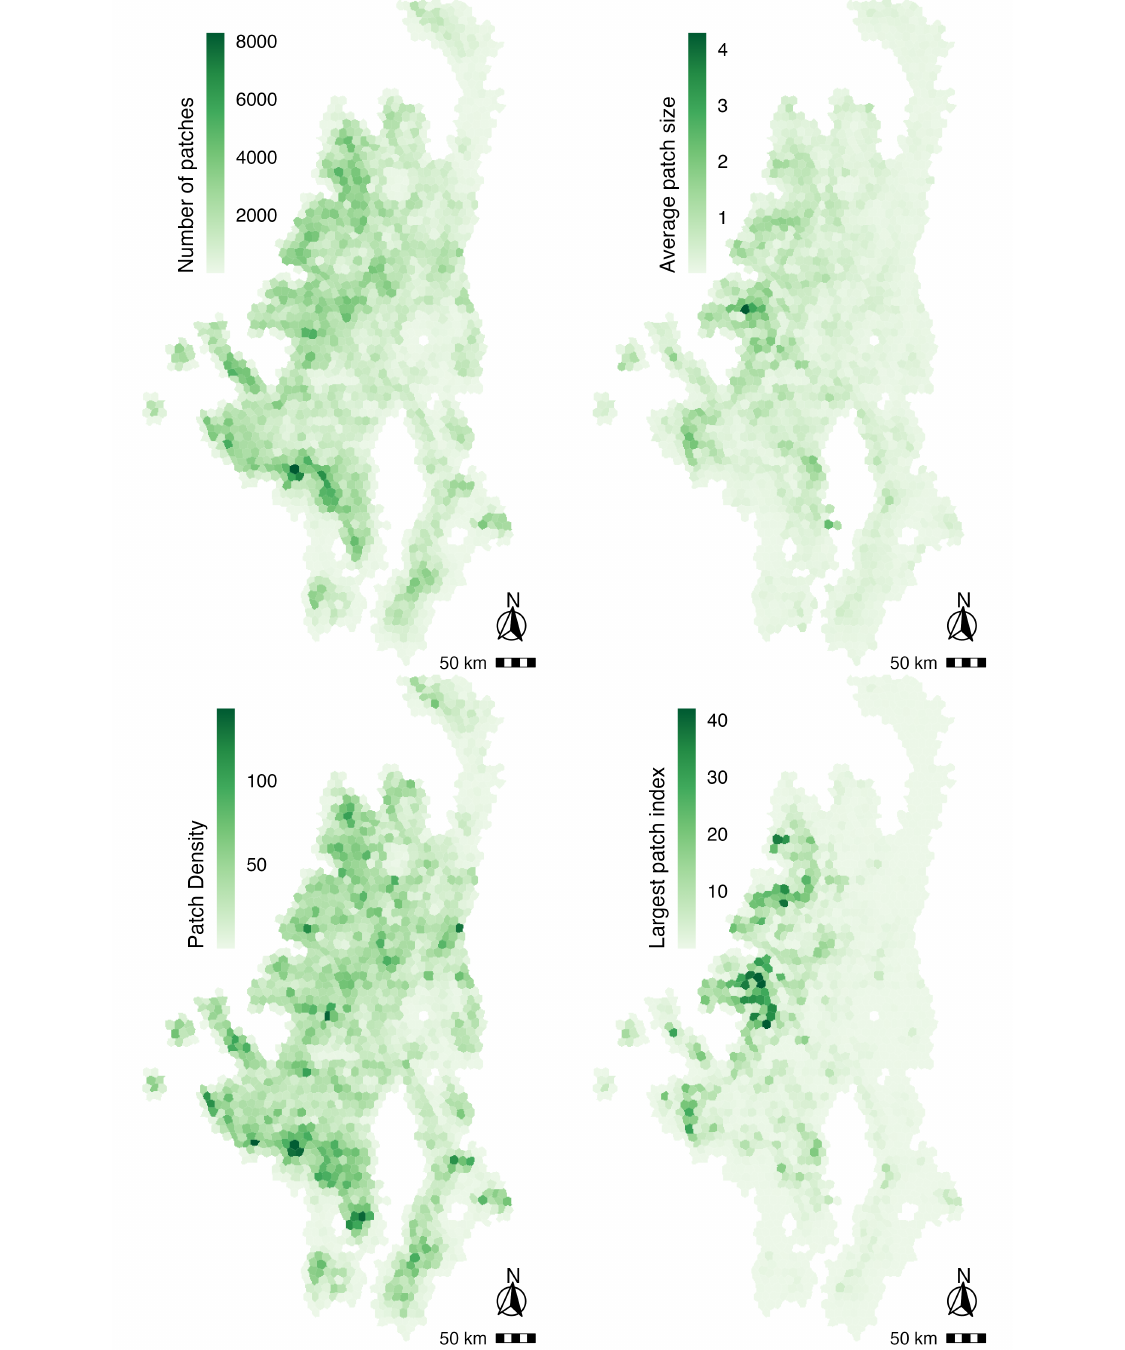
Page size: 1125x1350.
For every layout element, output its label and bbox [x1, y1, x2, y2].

picture [111, 0, 1013, 1350]
